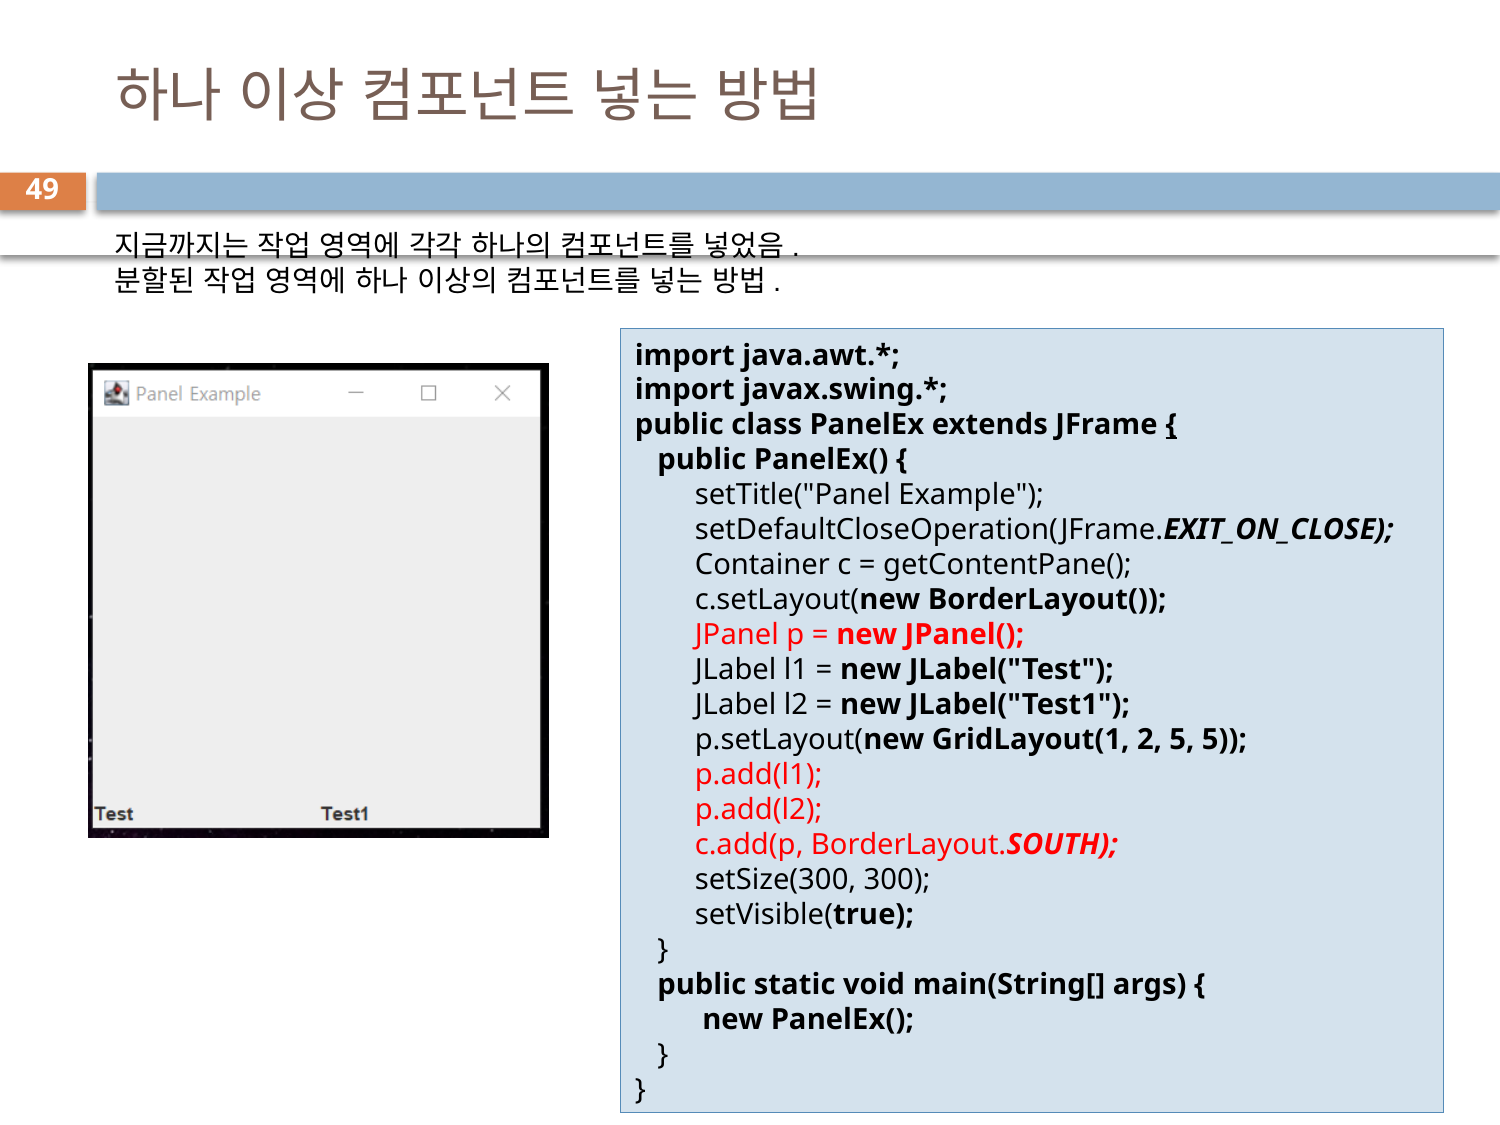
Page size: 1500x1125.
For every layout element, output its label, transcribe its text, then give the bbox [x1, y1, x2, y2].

picture [88, 363, 549, 839]
title 하나 이상 컴포넌트 넣는 방법 [100, 37, 1438, 149]
slide_number 49 [0, 170, 87, 211]
text_box 지금까지는 작업 영역에 각각 하나의 컴포넌트를 넣었음. 분할된 작업 영역에 하나 이상의 컴포넌트를 넣는 방법. [99, 219, 1396, 305]
text_box import java.awt.*; import javax.swing.*; public class PanelEx extends JFrame { public PanelEx() { setTitle("Panel Example"); setDefaultCloseOperation(JFrame.EXIT_ON_CLOSE); Container c = getContentPane(); c.setLayout(new BorderLayout()); JPanel p = new JPanel(); JLabel l1 = new JLabel("Test"); JLabel l2 = new JLabel("Test1"); p.setLayout(new GridLayout(1, 2, 5, 5)); p.add(l1); p.add(l2); c.add(p, BorderLayout.SOUTH); setSize(300, 300); setVisible(true); } public static void main(String[] args) { new PanelEx(); } } [620, 328, 1444, 1113]
